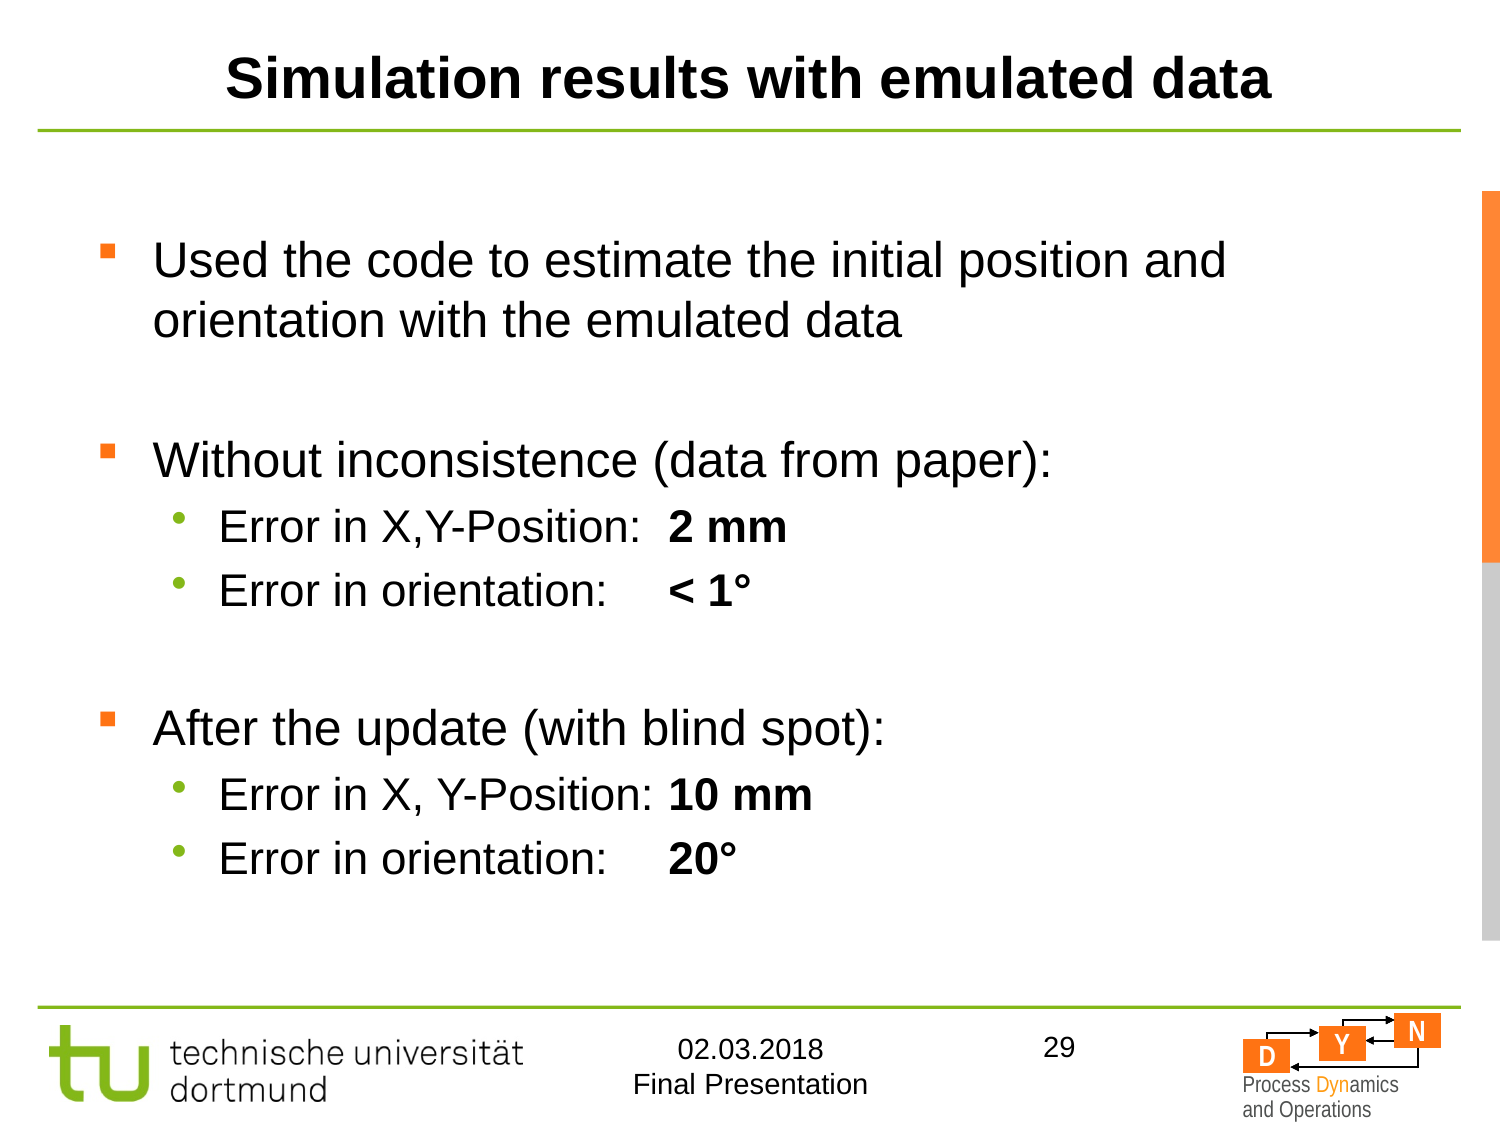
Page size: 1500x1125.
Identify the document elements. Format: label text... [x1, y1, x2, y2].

title Simulation results with emulated data [81, 10, 1417, 141]
picture [49, 1025, 523, 1102]
list Used the code to estimate the initial position and orientation with the emulated data Without inconsistence (data from paper): Error in X,Y-Position: 2 mm Error in orientation: < 1° After the update (with blind spot): Error in X, Y-Position: 10 mm Error in orientation: 20° [81, 220, 1416, 989]
